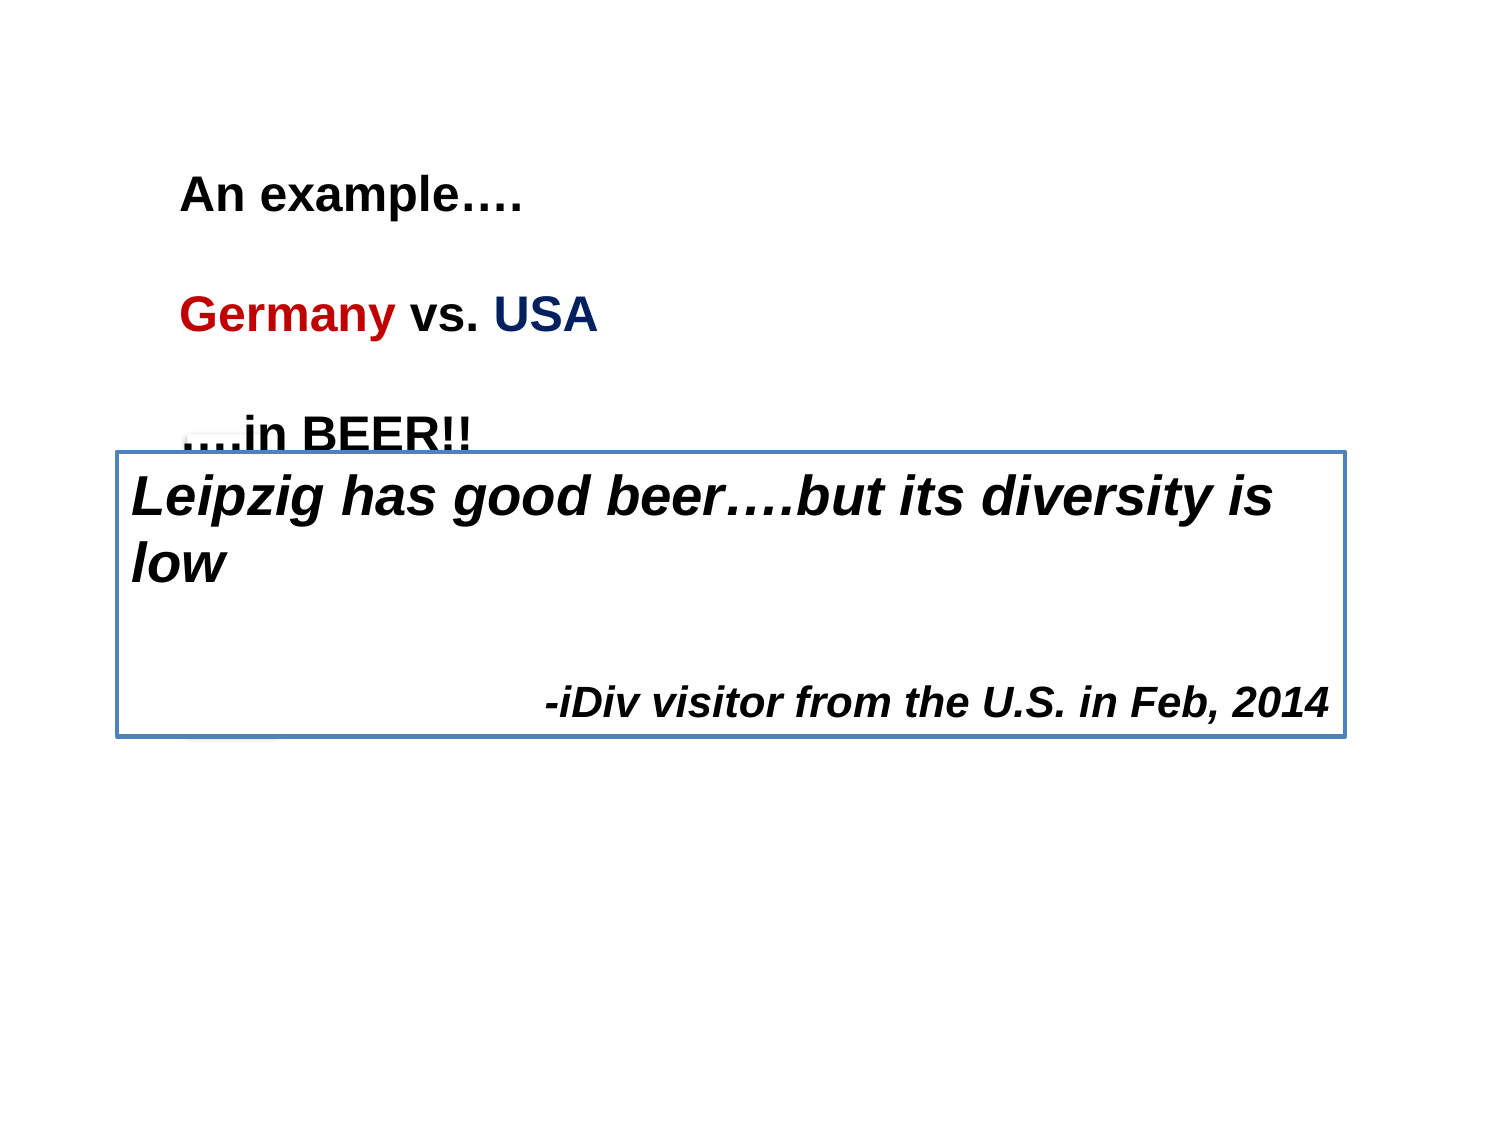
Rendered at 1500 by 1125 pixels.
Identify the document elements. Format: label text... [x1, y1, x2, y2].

text_box An example…. Germany vs. USA ….in BEER!! [164, 154, 1199, 451]
text_box Leipzig has good beer….but its diversity is low -iDiv visitor from the U.S. in Feb, 2014 [116, 451, 1346, 737]
